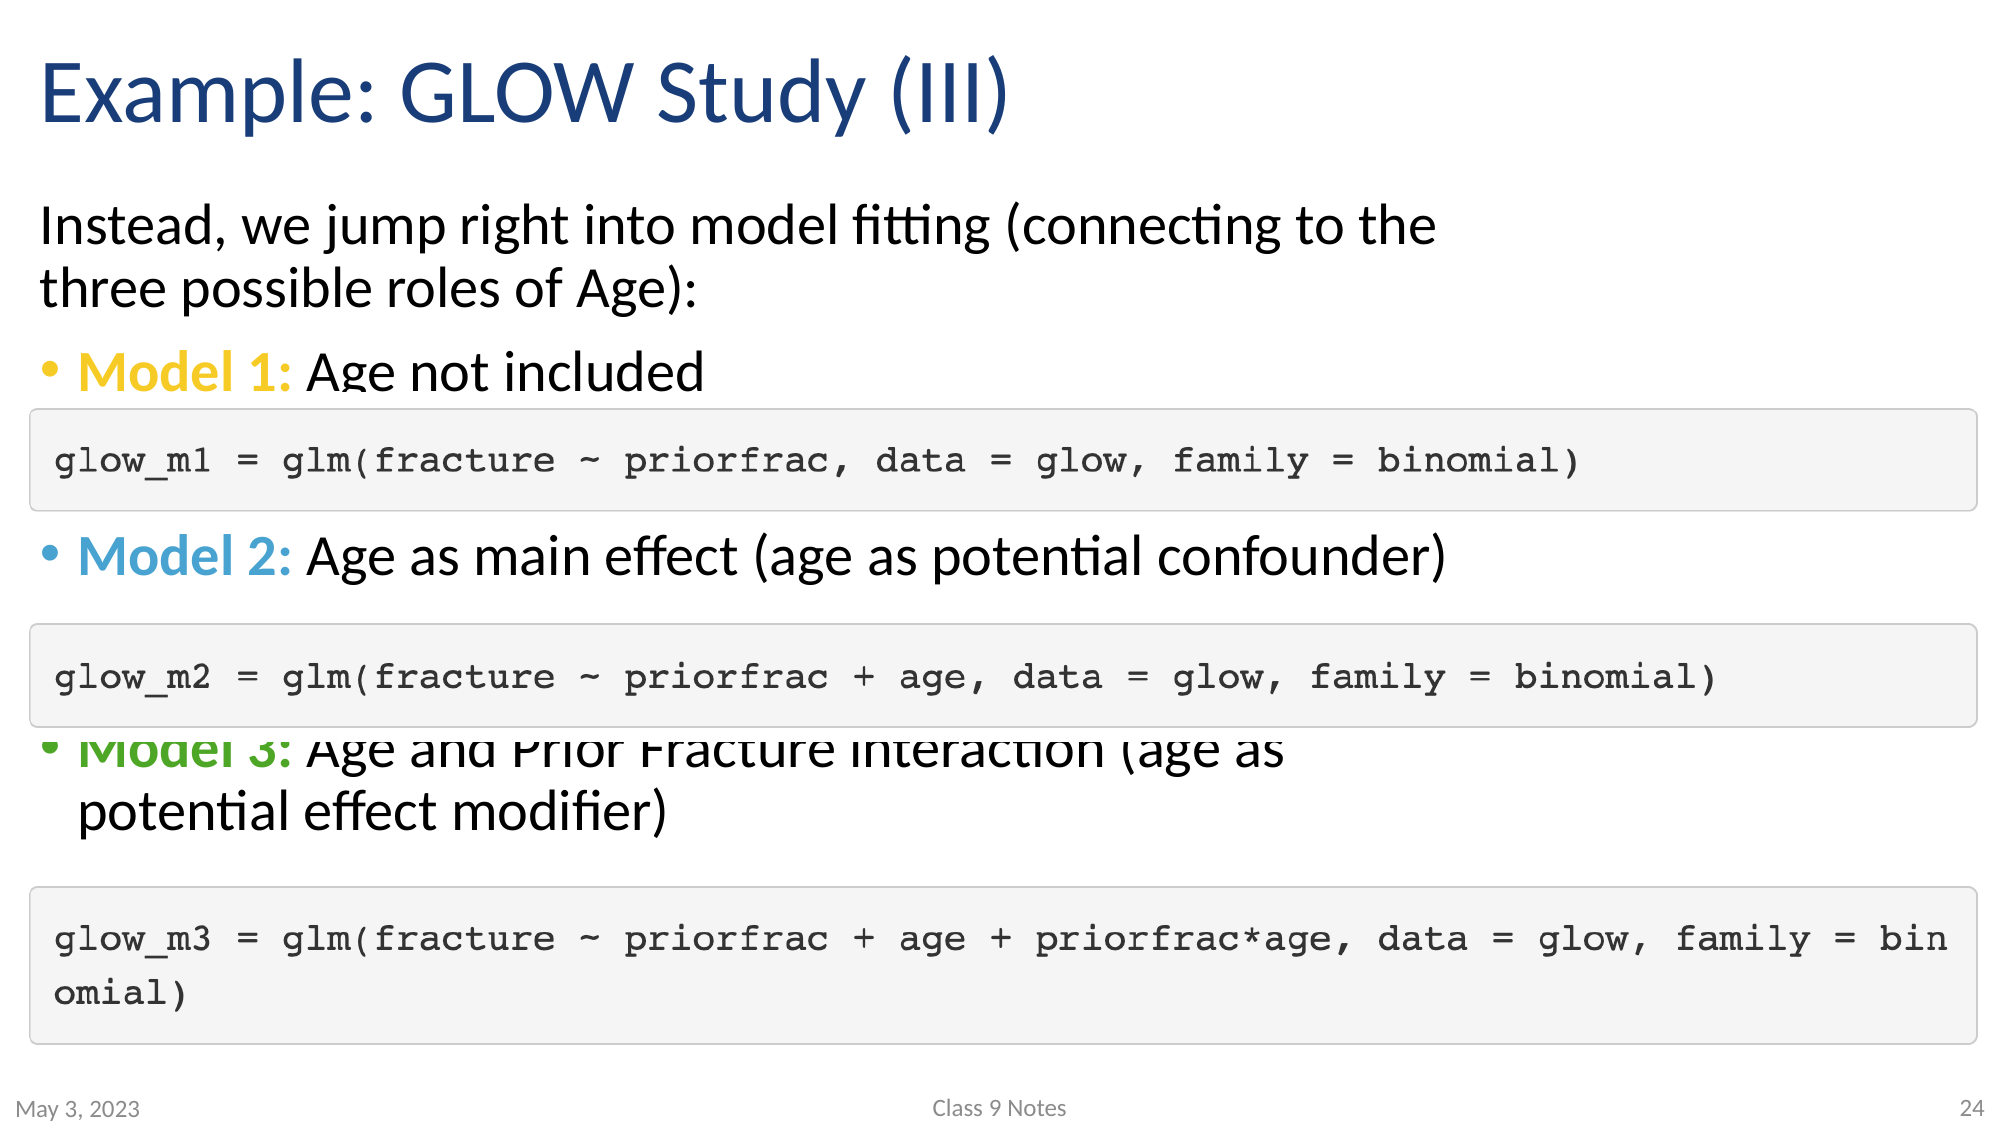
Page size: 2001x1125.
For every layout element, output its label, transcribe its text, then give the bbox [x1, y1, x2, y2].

picture [11, 874, 1989, 1052]
slide_number 24 [1550, 1087, 2000, 1125]
picture [11, 610, 1989, 742]
footer Class 9 Notes [662, 1087, 1338, 1125]
picture [11, 392, 1989, 524]
title Example: GLOW Study (III) [24, 24, 1975, 163]
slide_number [0, 1089, 450, 1125]
